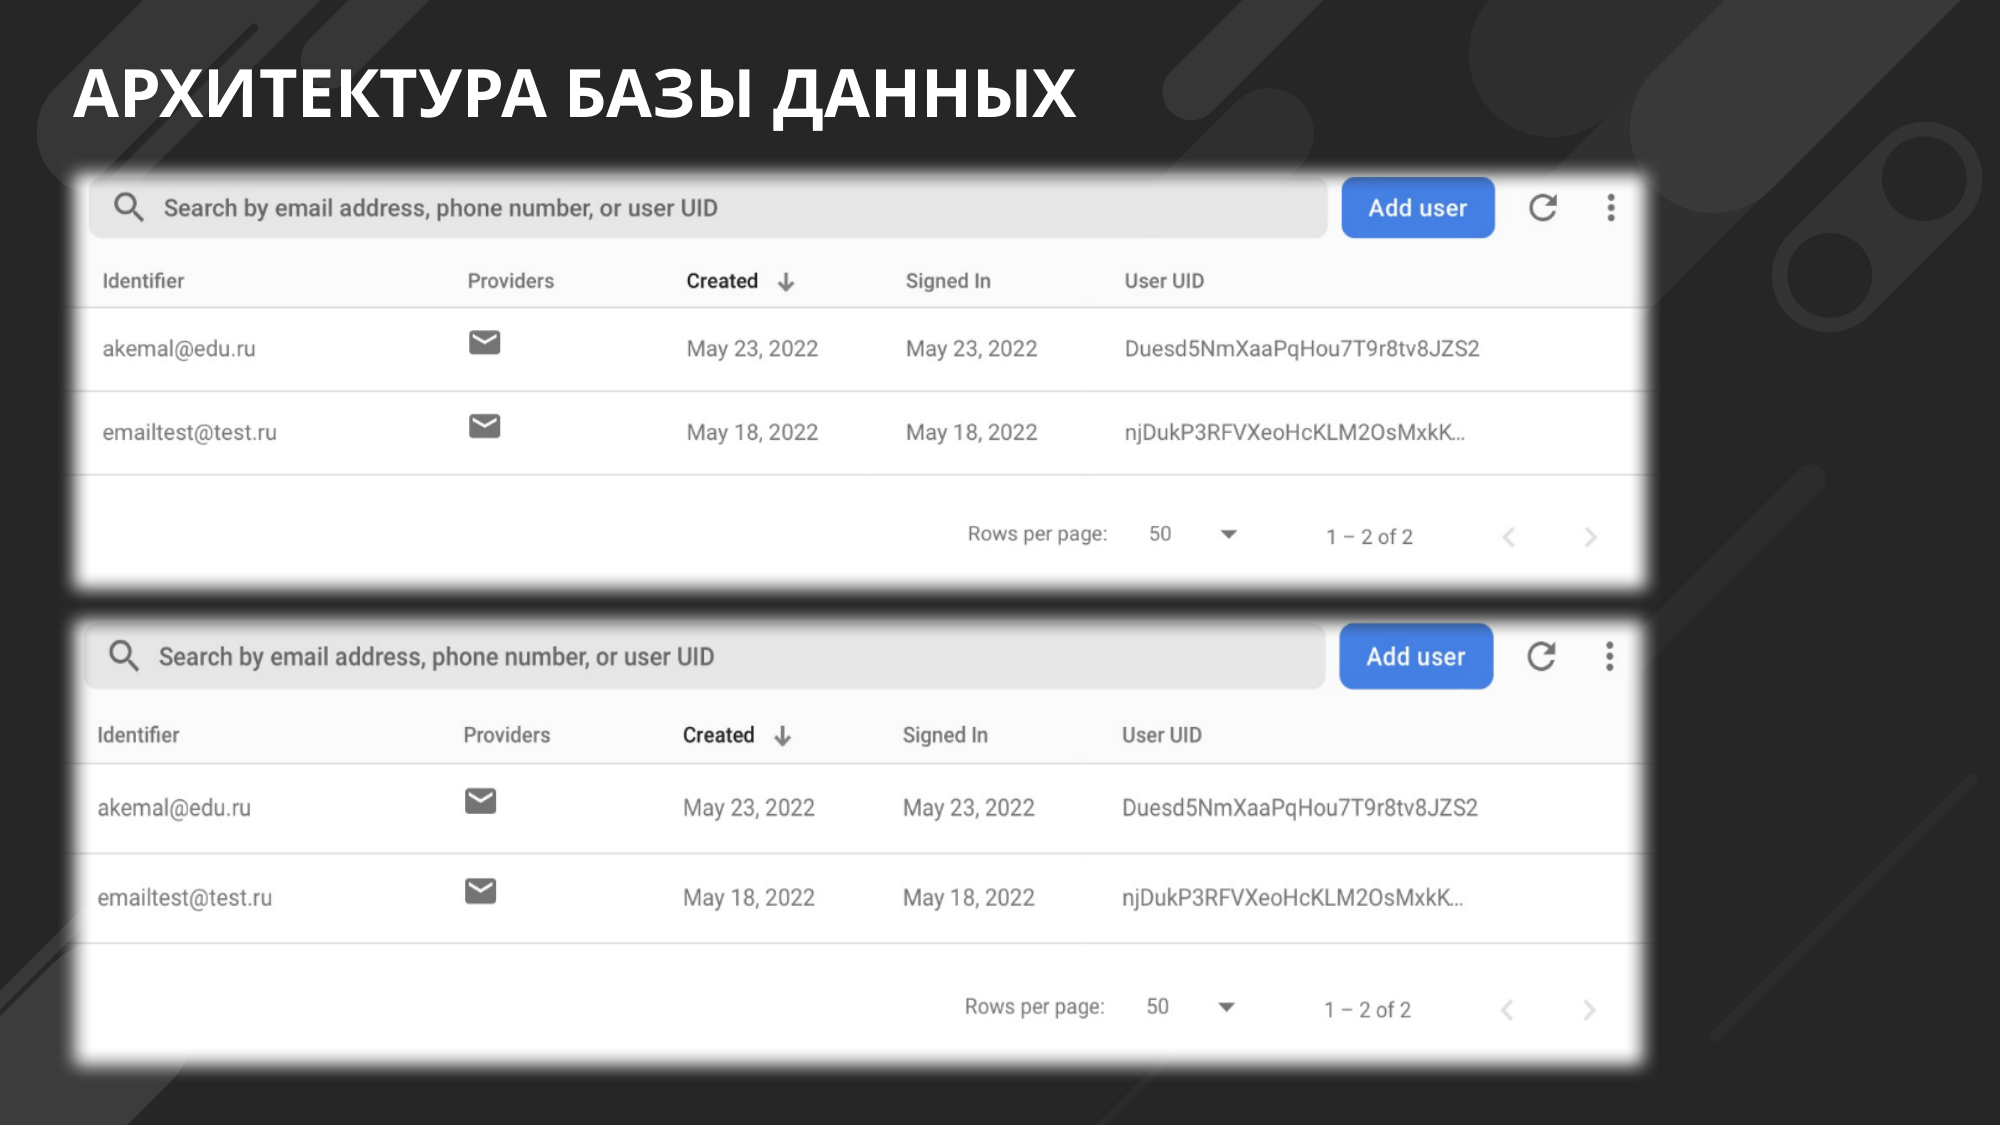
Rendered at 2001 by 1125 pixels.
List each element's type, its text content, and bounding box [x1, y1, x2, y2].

text_box АРХИТЕКТУРА БАЗЫ ДАННЫХ [58, 43, 1395, 138]
picture [58, 158, 1661, 1082]
